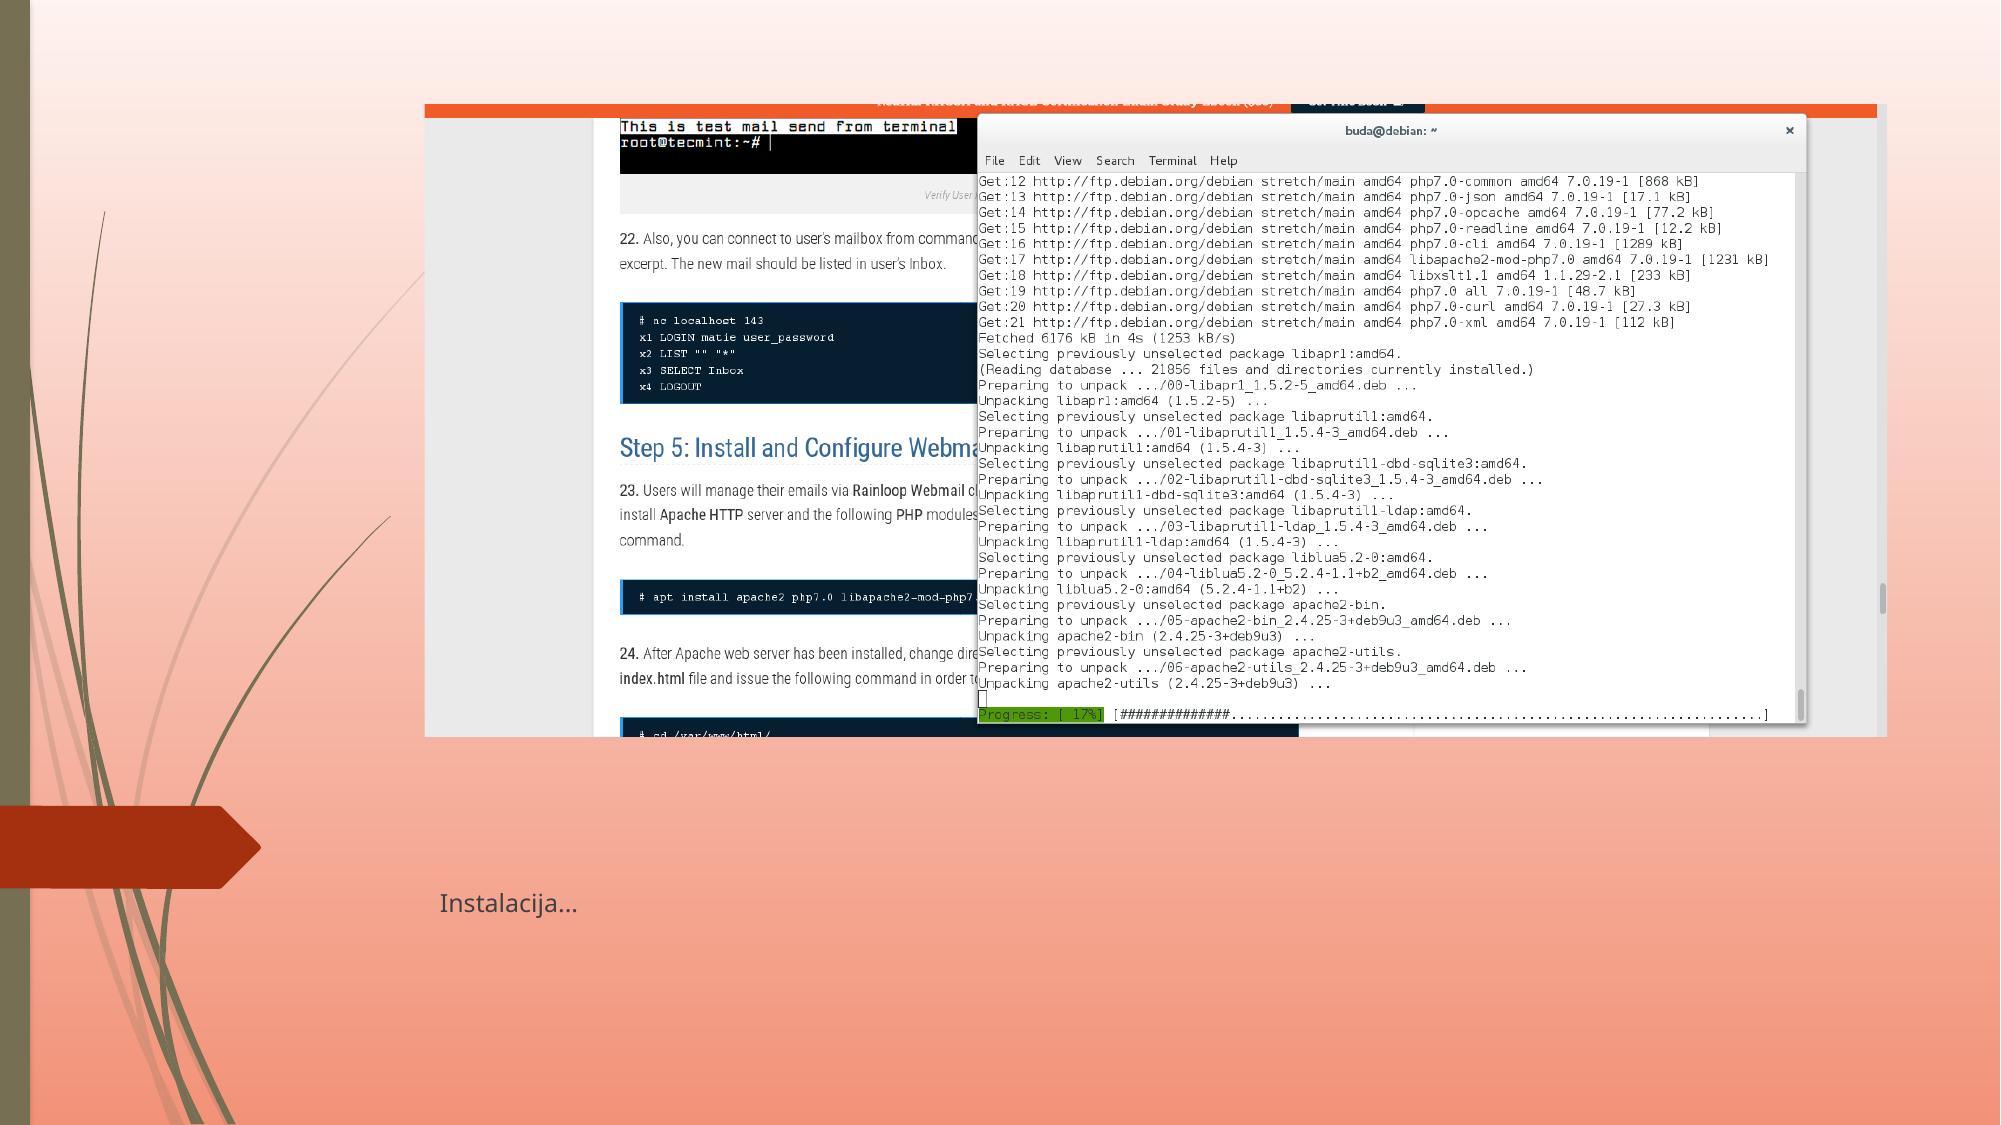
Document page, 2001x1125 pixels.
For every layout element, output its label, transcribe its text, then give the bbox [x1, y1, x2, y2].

picture [424, 103, 1888, 737]
list Instalacija... [424, 880, 1888, 962]
